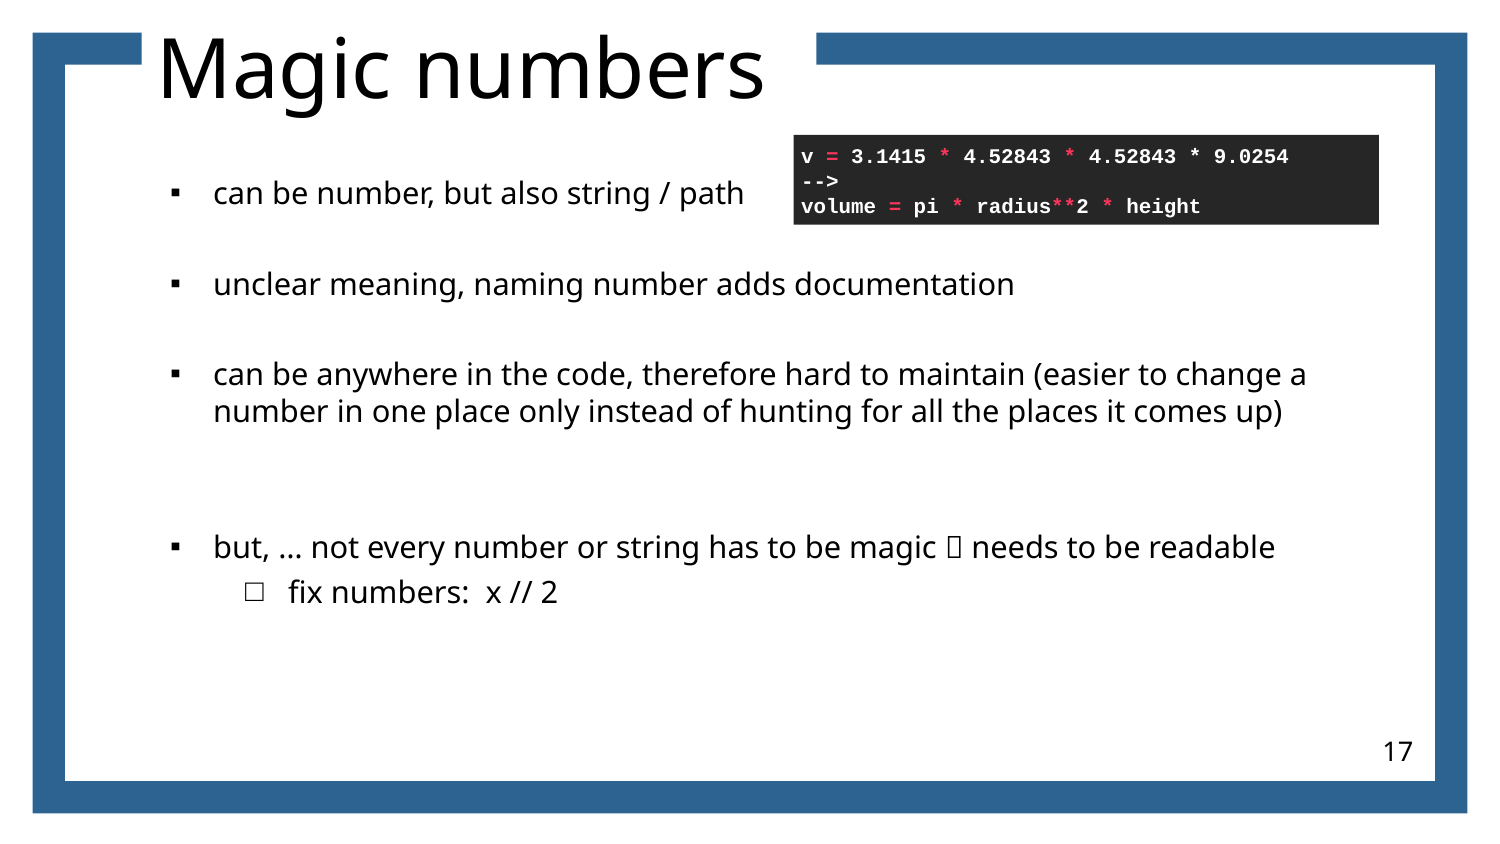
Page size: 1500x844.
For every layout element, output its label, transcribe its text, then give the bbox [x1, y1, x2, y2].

list can be number, but also string / path unclear meaning, naming number adds documentation can be anywhere in the code, therefore hard to maintain (easier to change a number in one place only instead of hunting for all the places it comes up) but, … not every number or string has to be magic  needs to be readable fix numbers: x // 2 [142, 158, 1365, 726]
slide_number 17 [1363, 718, 1429, 788]
text_box v = 3.1415 * 4.52843 * 4.52843 * 9.0254 --> volume = pi * radius**2 * height [793, 134, 1379, 225]
title Magic numbers [141, 0, 817, 151]
